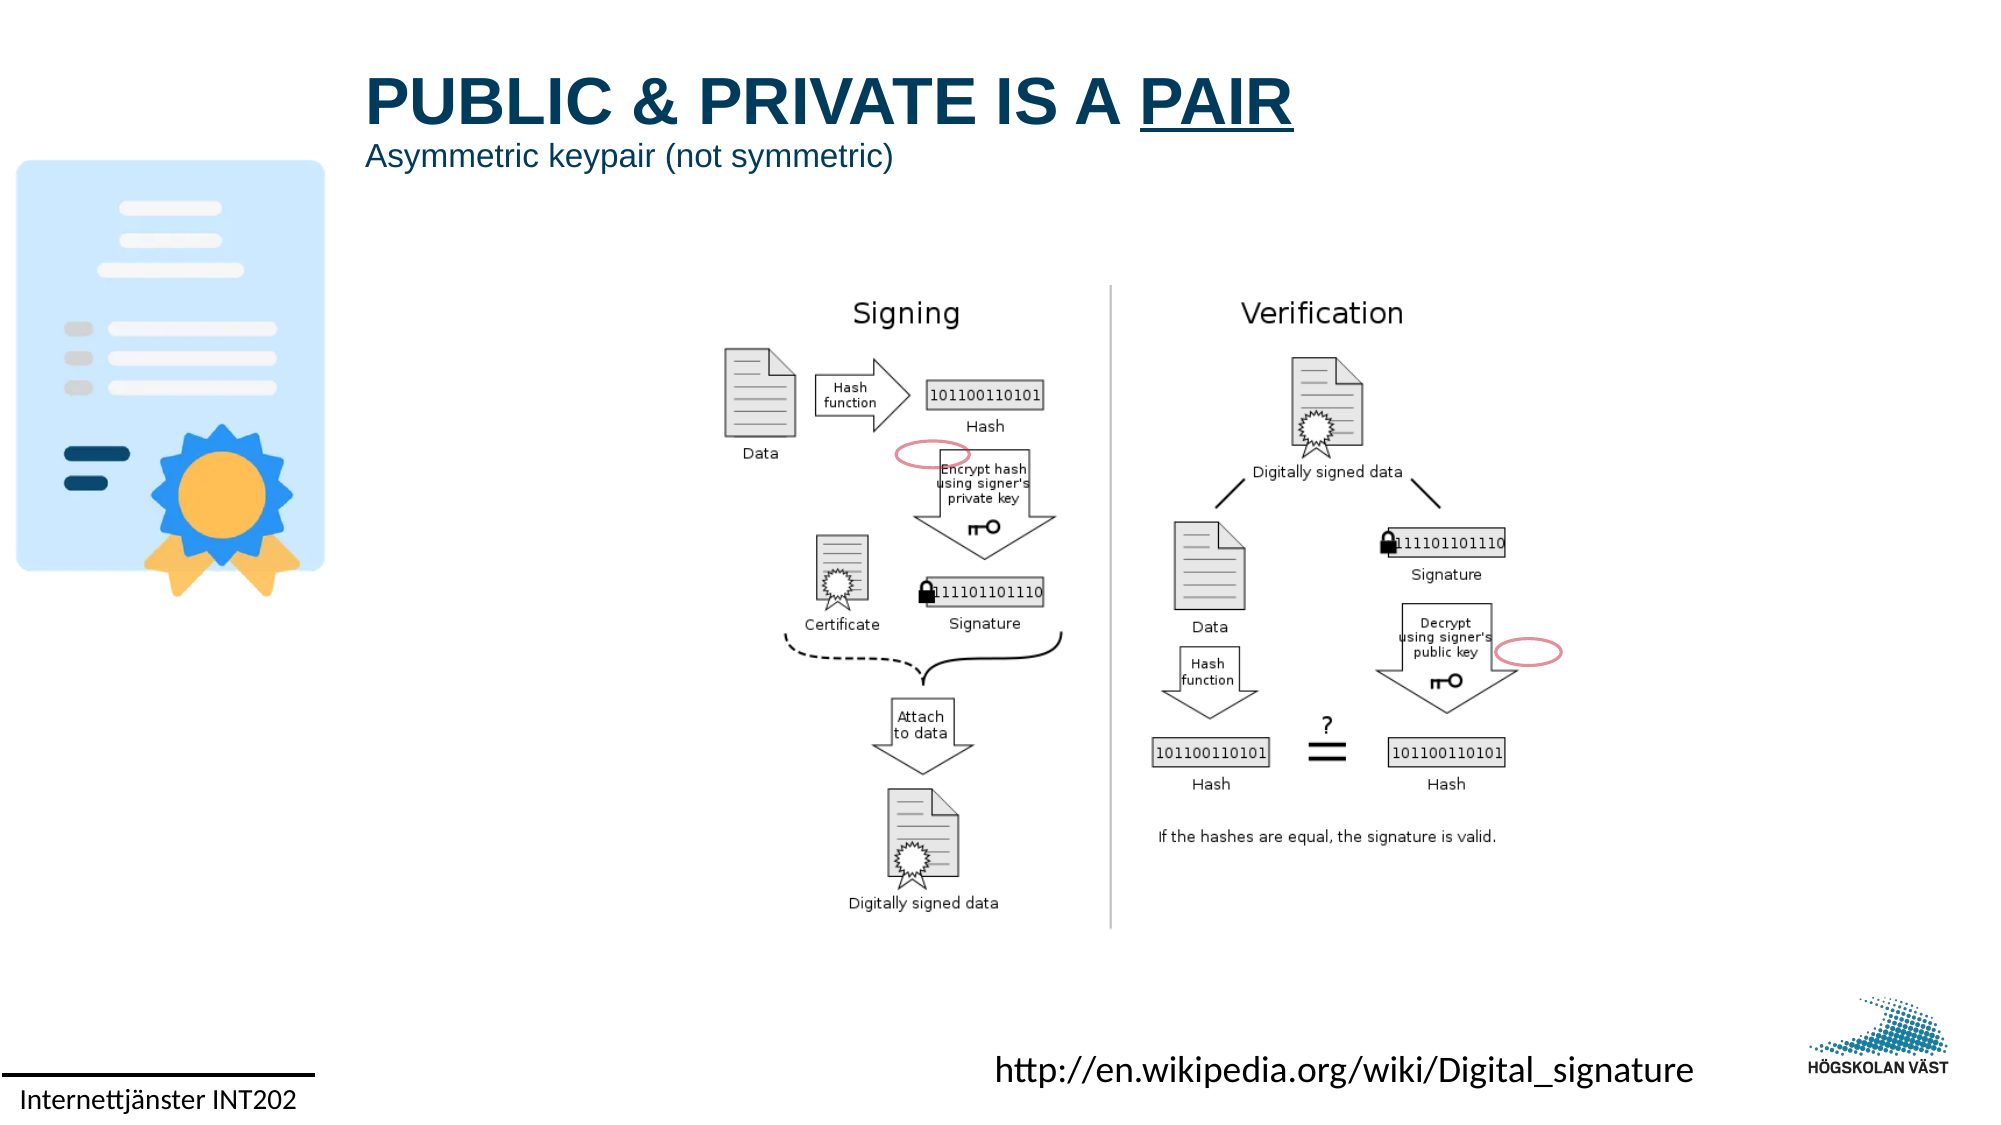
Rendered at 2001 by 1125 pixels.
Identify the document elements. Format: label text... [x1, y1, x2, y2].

text_box [1537, 638, 1563, 667]
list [694, 285, 1537, 940]
title Public & Private is a pair Asymmetric keypair (not symmetric) [350, 37, 1863, 204]
picture [0, 142, 344, 611]
picture [1803, 988, 1954, 1080]
text_box http://en.wikipedia.org/wiki/Digital_signature [979, 1037, 1711, 1098]
